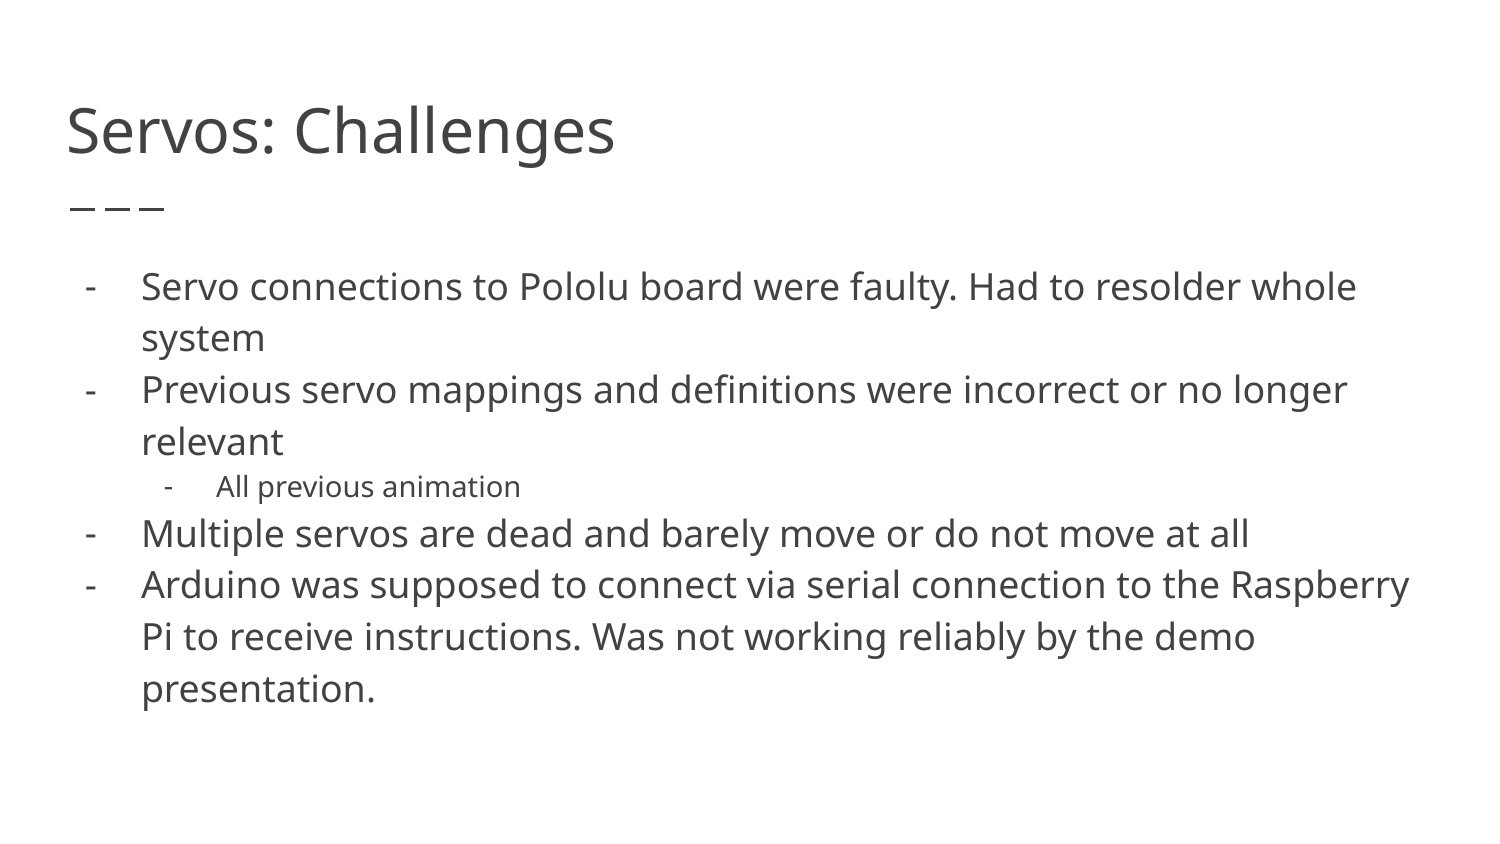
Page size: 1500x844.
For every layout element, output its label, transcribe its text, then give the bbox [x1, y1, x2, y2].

list Servo connections to Pololu board were faulty. Had to resolder whole system Previous servo mappings and definitions were incorrect or no longer relevant All previous animation Multiple servos are dead and barely move or do not move at all Arduino was supposed to connect via serial connection to the Raspberry Pi to receive instructions. Was not working reliably by the demo presentation. [51, 240, 1449, 750]
title Servos: Challenges [51, 61, 1449, 182]
